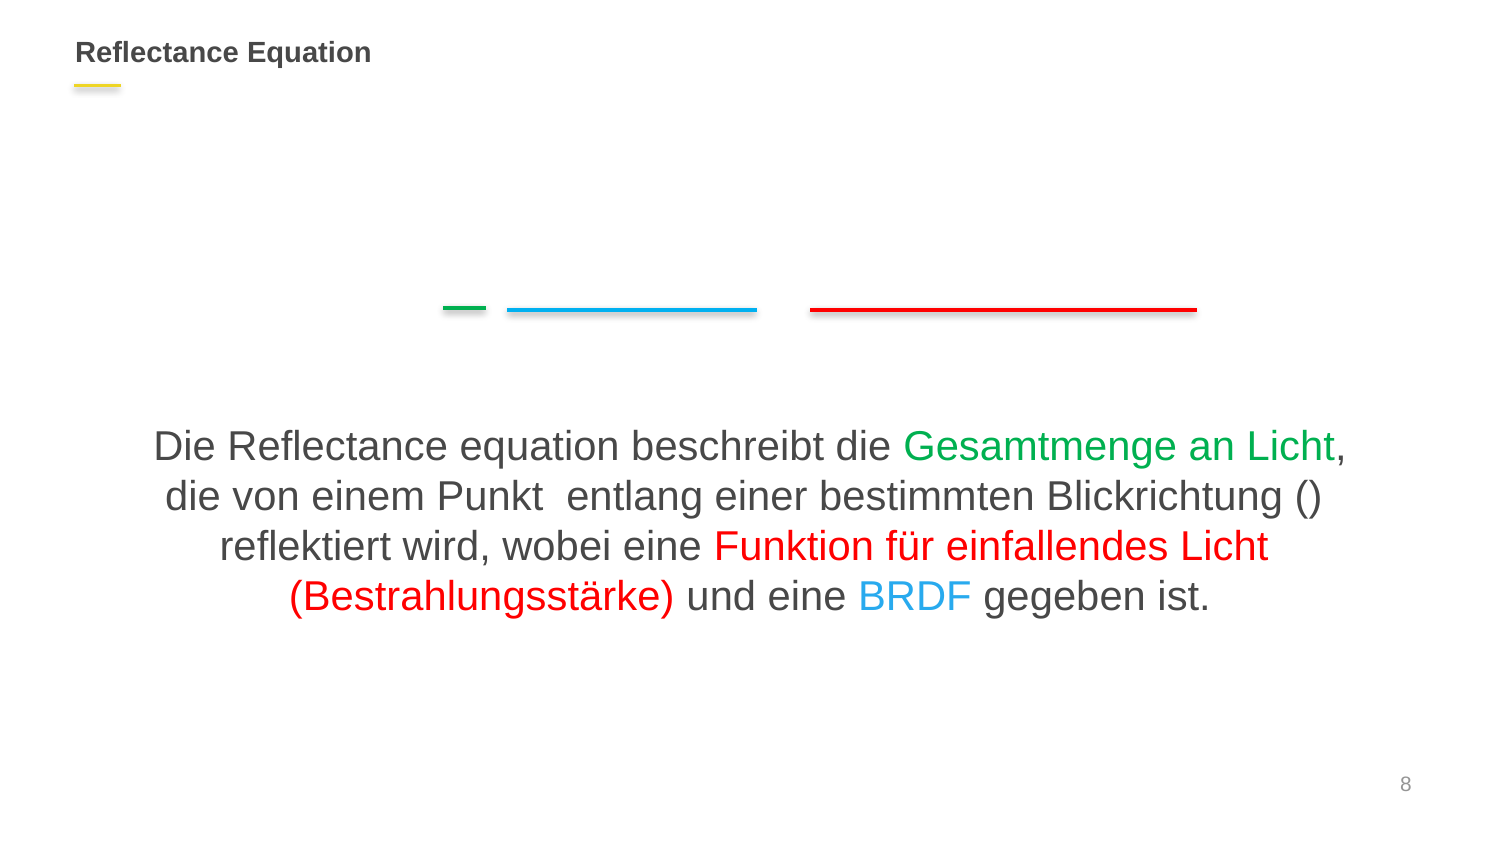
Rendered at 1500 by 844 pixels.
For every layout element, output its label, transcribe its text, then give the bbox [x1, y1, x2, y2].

title Reflectance Equation [75, 21, 1419, 80]
